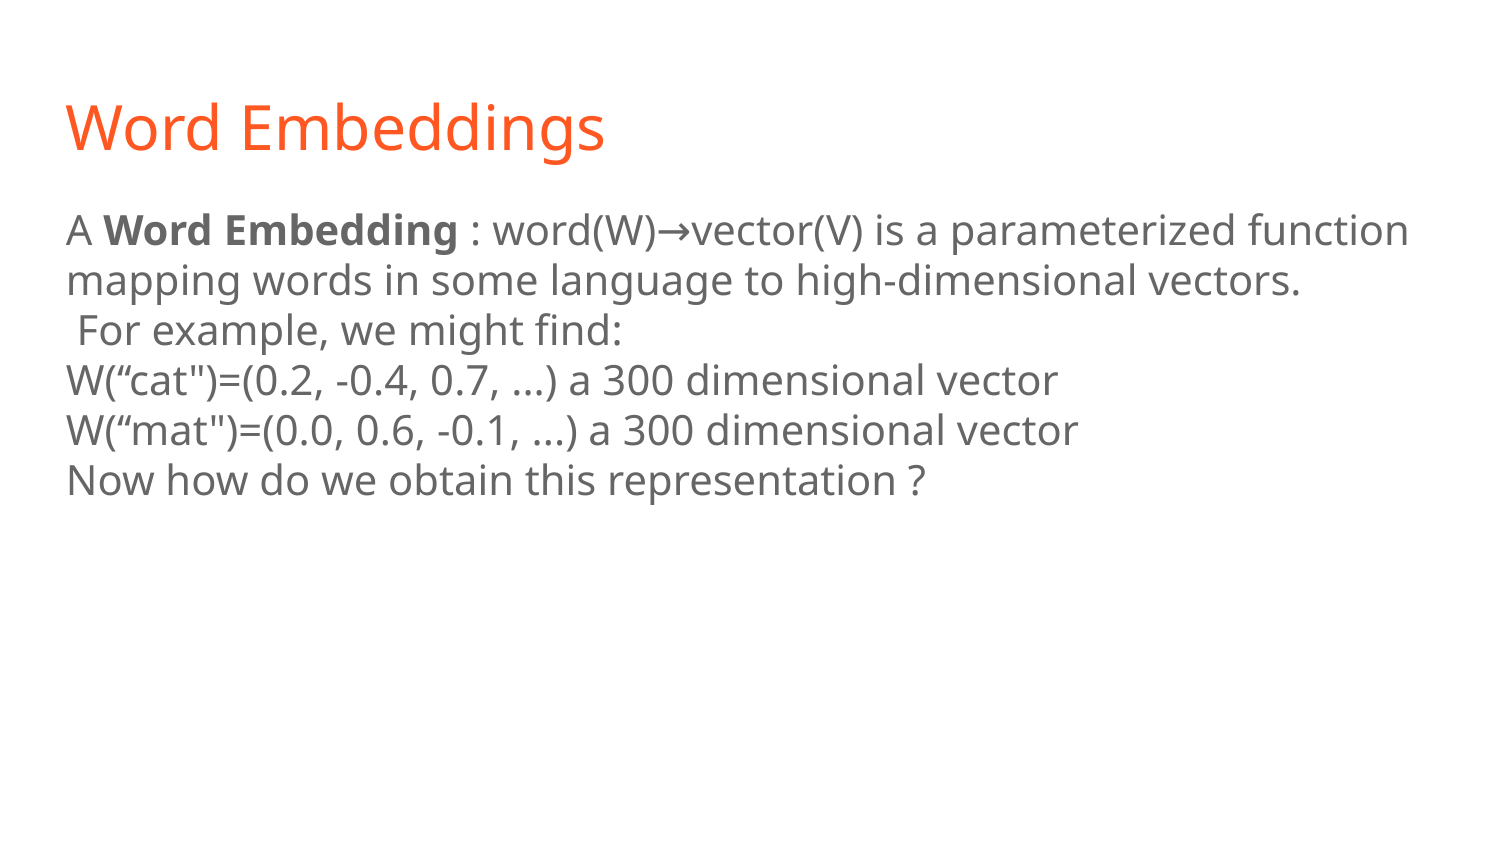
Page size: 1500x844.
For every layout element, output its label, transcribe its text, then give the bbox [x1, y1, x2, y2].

text_box A Word Embedding : word(W)→vector(V) is a parameterized function mapping words in some language to high-dimensional vectors. For example, we might find: W(‘‘cat")=(0.2, -0.4, 0.7, ...) a 300 dimensional vector W(‘‘mat")=(0.0, 0.6, -0.1, ...) a 300 dimensional vector Now how do we obtain this representation ? [51, 189, 1449, 750]
text_box Word Embeddings [51, 72, 1449, 167]
